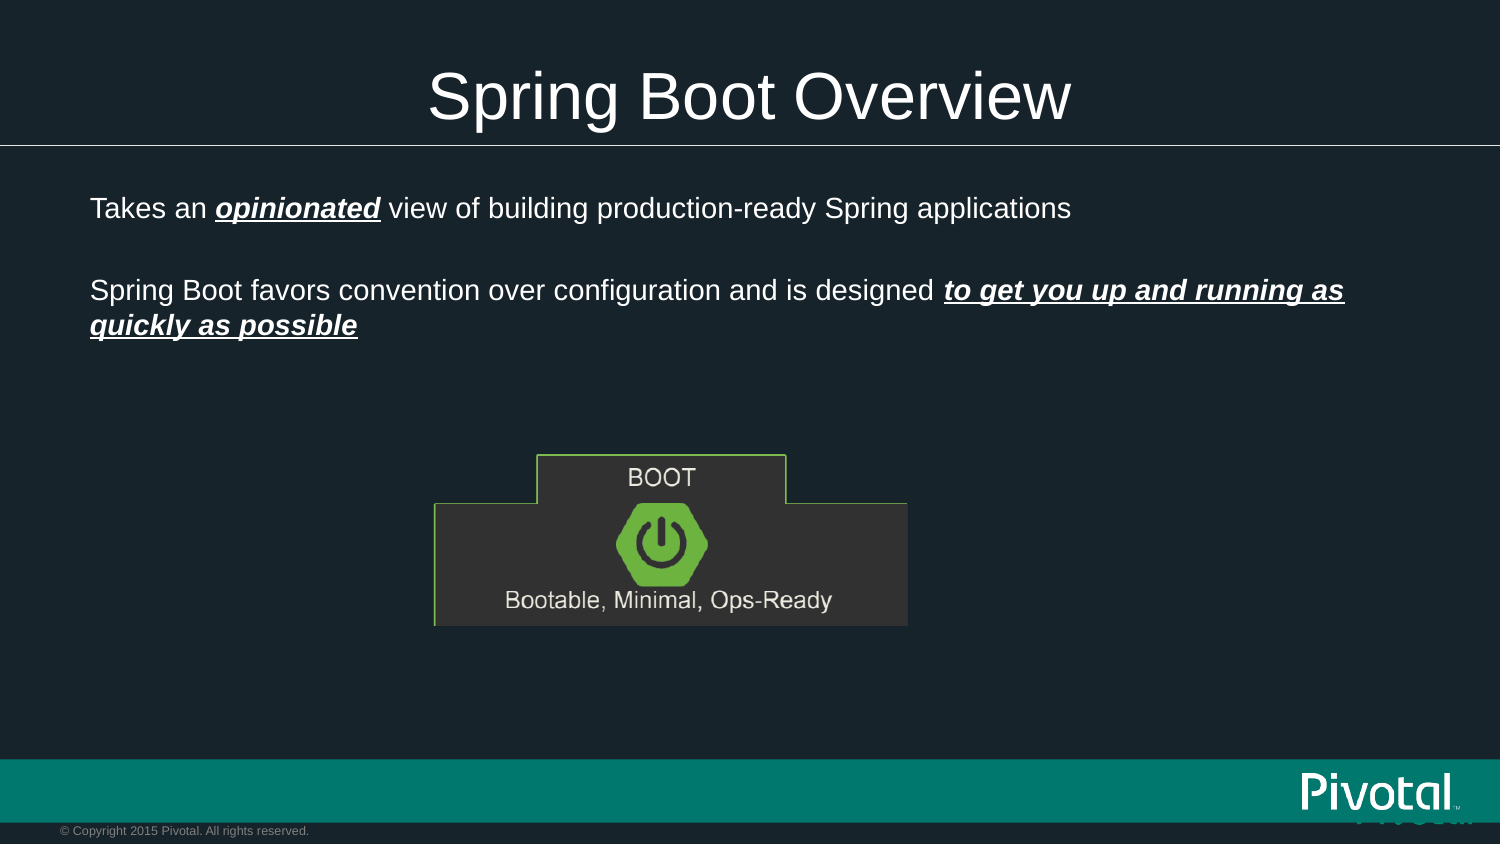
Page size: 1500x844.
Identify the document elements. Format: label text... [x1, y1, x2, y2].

text_box [615, 362, 1449, 740]
picture [431, 452, 908, 627]
picture [1302, 773, 1460, 810]
title Spring Boot Overview [75, 52, 1425, 113]
list Takes an opinionated view of building production-ready Spring applications Spring Boot favors convention over configuration and is designed to get you up and running as quickly as possible [75, 181, 1462, 409]
